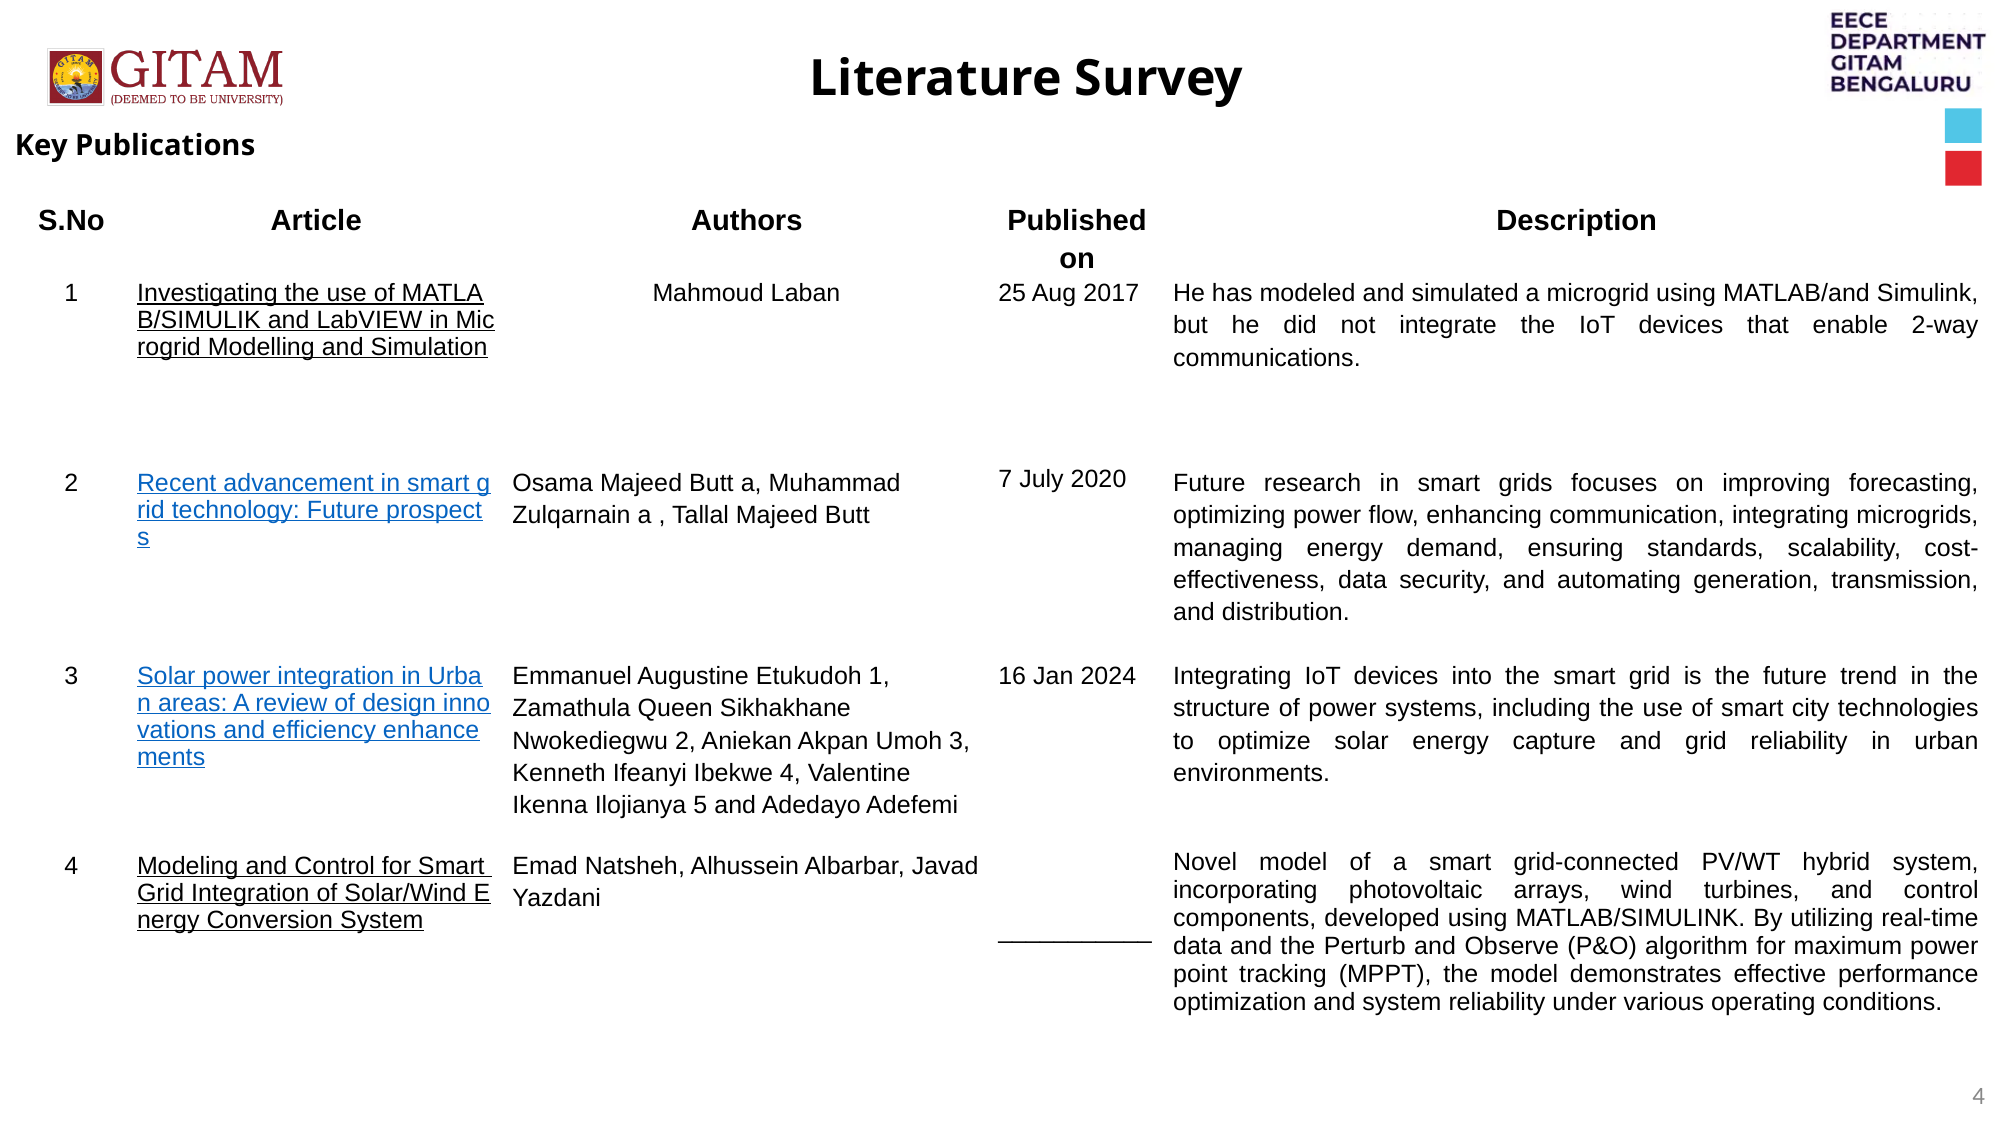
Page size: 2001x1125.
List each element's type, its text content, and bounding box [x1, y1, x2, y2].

table_cell 3 [14, 658, 129, 848]
picture [1824, 1, 2000, 101]
table_cell ___________ [990, 848, 1165, 1048]
table_header Authors [504, 199, 990, 275]
table_header Description [1165, 199, 1989, 275]
table_cell 1 [14, 275, 129, 465]
table_cell Mahmoud Laban [504, 275, 990, 465]
text_box Literature Survey [163, 38, 1889, 119]
table_cell 16 Jan 2024 [990, 658, 1165, 848]
table_header Article [129, 199, 504, 275]
table_cell Emmanuel Augustine Etukudoh 1, Zamathula Queen Sikhakhane Nwokediegwu 2, Aniekan Akpan Umoh 3, Kenneth Ifeanyi Ibekwe 4, Valentine Ikenna Ilojianya 5 and Adedayo Adefemi [504, 658, 990, 848]
table_cell He has modeled and simulated a microgrid using MATLAB/and Simulink, but he did not integrate the IoT devices that enable 2-way communications. [1165, 275, 1989, 465]
table_cell Future research in smart grids focuses on improving forecasting, optimizing power flow, enhancing communication, integrating microgrids, managing energy demand, ensuring standards, scalability, cost-effectiveness, data security, and automating generation, transmission, and distribution. [1165, 465, 1989, 658]
table_cell Novel model of a smart grid-connected PV/WT hybrid system, incorporating photovoltaic arrays, wind turbines, and control components, developed using MATLAB/SIMULINK. By utilizing real-time data and the Perturb and Observe (P&O) algorithm for maximum power point tracking (MPPT), the model demonstrates effective performance optimization and system reliability under various operating conditions. [1165, 848, 1989, 1048]
text_box Key Publications [0, 119, 1030, 169]
table_header Published on [990, 199, 1165, 275]
picture [43, 42, 163, 112]
table_cell Modeling and Control for Smart Grid Integration of Solar/Wind Energy Conversion System [129, 848, 504, 1048]
table_cell Recent advancement in smart grid technology: Future prospects [129, 465, 504, 658]
table_cell 4 [14, 848, 129, 1048]
table_cell Emad Natsheh, Alhussein Albarbar, Javad Yazdani [504, 848, 990, 1048]
table_cell Investigating the use of MATLAB/SIMULIK and LabVIEW in Microgrid Modelling and Simulation [129, 275, 504, 465]
table_cell 7 July 2020 [990, 465, 1165, 658]
table_cell 2 [14, 465, 129, 658]
table_cell 25 Aug 2017 [990, 275, 1165, 465]
table_cell Integrating IoT devices into the smart grid is the future trend in the structure of power systems, including the use of smart city technologies to optimize solar energy capture and grid reliability in urban environments. [1165, 658, 1989, 848]
table_cell Solar power integration in Urban areas: A review of design innovations and efficiency enhancements [129, 658, 504, 848]
table_header S.No [14, 199, 129, 275]
slide_number 4 [1550, 1065, 2000, 1125]
table_cell Osama Majeed Butt a, Muhammad Zulqarnain a , Tallal Majeed Butt [504, 465, 990, 658]
